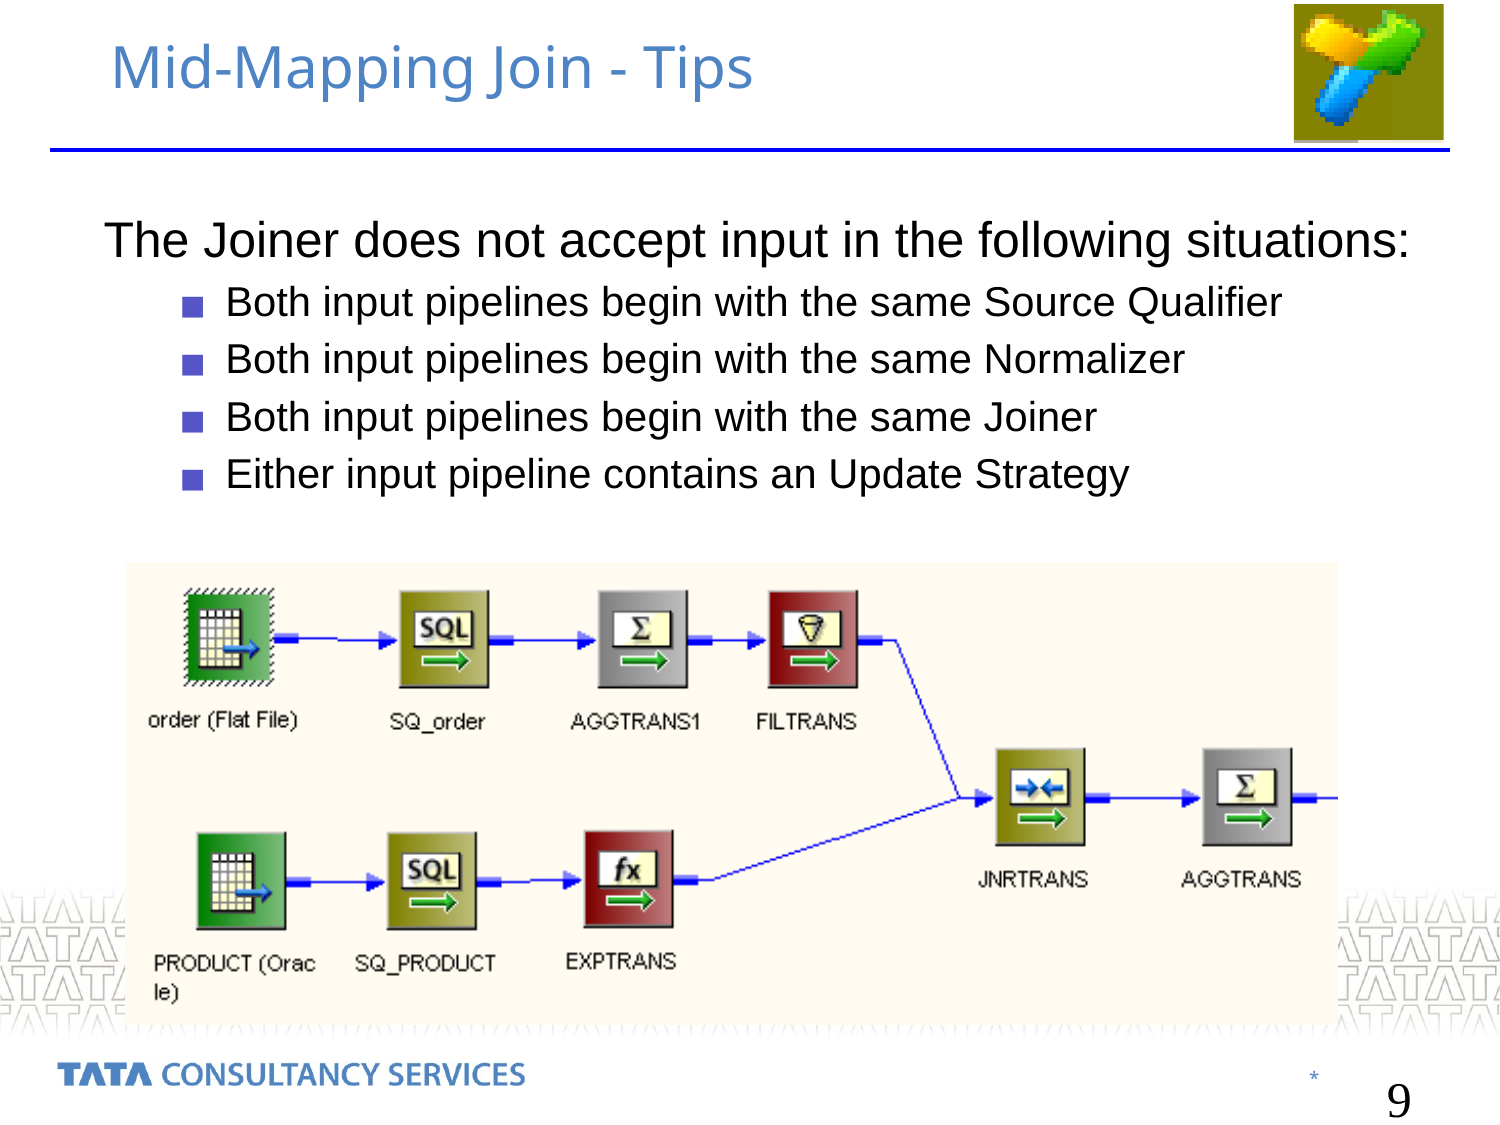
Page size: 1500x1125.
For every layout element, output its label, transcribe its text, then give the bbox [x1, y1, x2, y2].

slide_number ‹#› [1371, 1059, 1435, 1104]
picture [1293, 4, 1444, 143]
picture [57, 1062, 525, 1086]
picture [0, 562, 1500, 1039]
text_box The Joiner does not accept input in the following situations: Both input pipelines begin with the same Source Qualifier Both input pipelines begin with the same Normalizer Both input pipelines begin with the same Joiner Either input pipeline contains an Update Strategy [88, 200, 1438, 525]
title Mid-Mapping Join - Tips [95, 22, 1456, 166]
